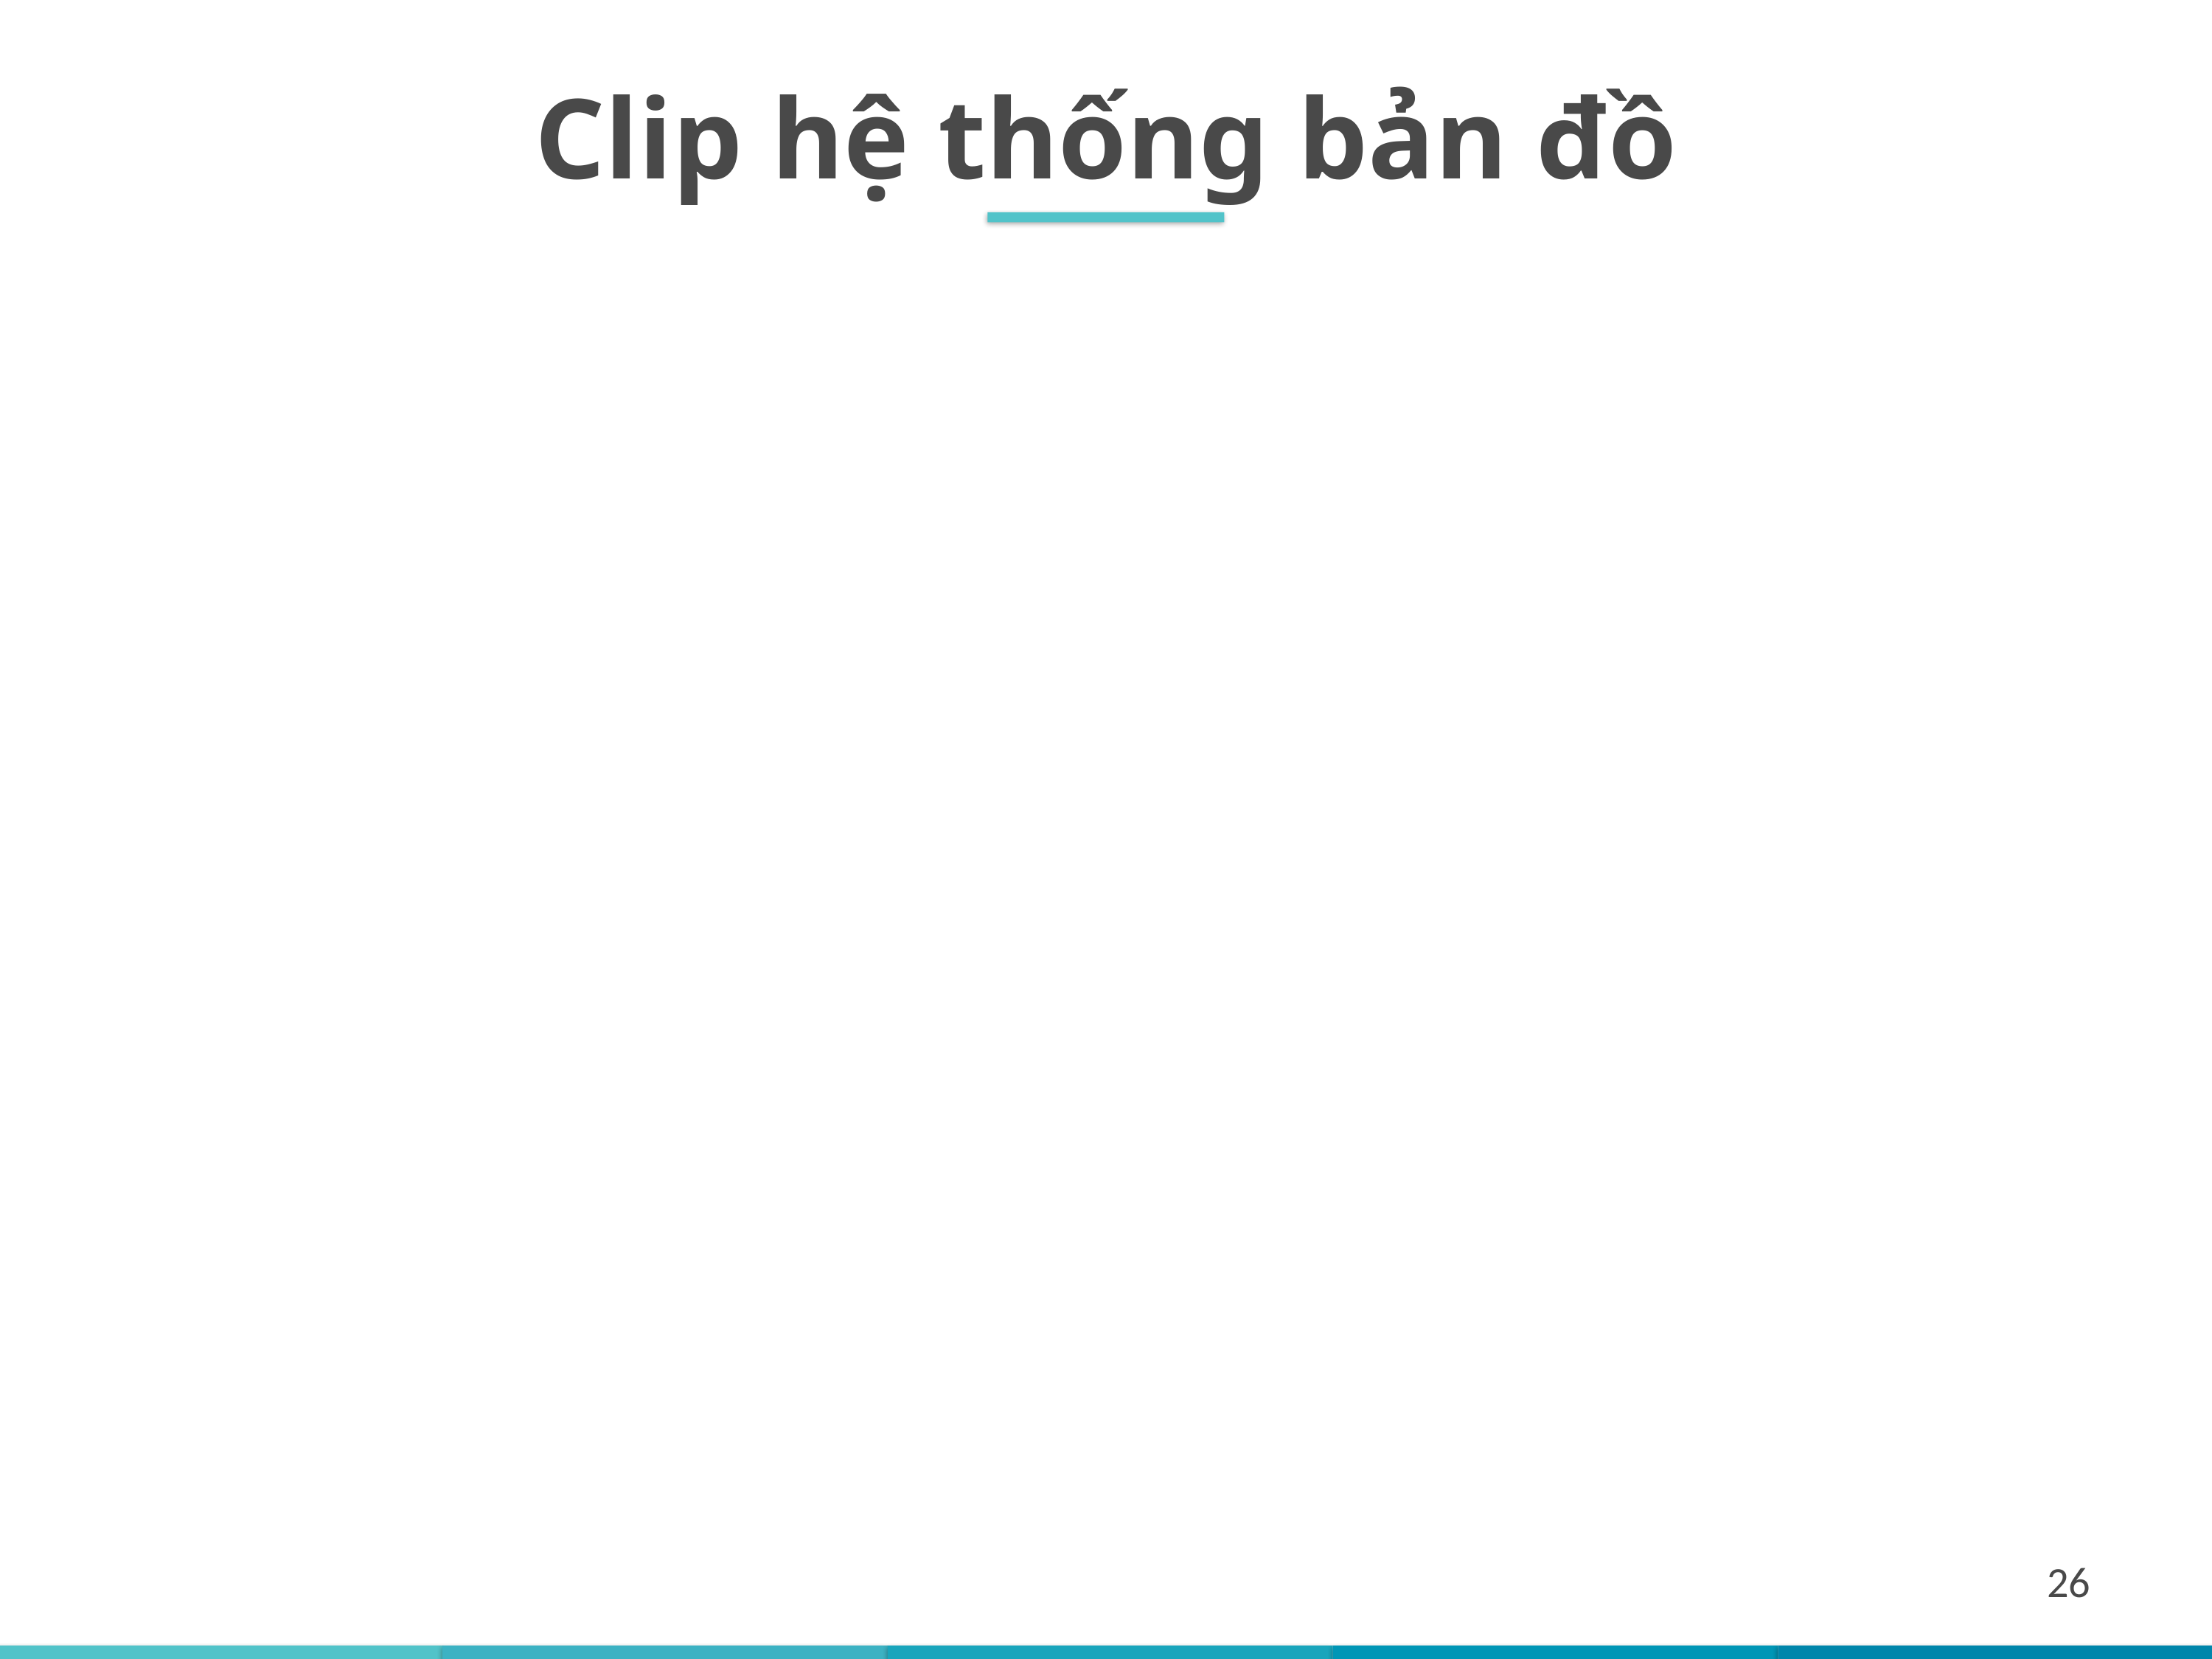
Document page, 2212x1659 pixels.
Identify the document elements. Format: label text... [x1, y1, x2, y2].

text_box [614, 88, 1598, 223]
slide_number 26 [1604, 1536, 2101, 1625]
